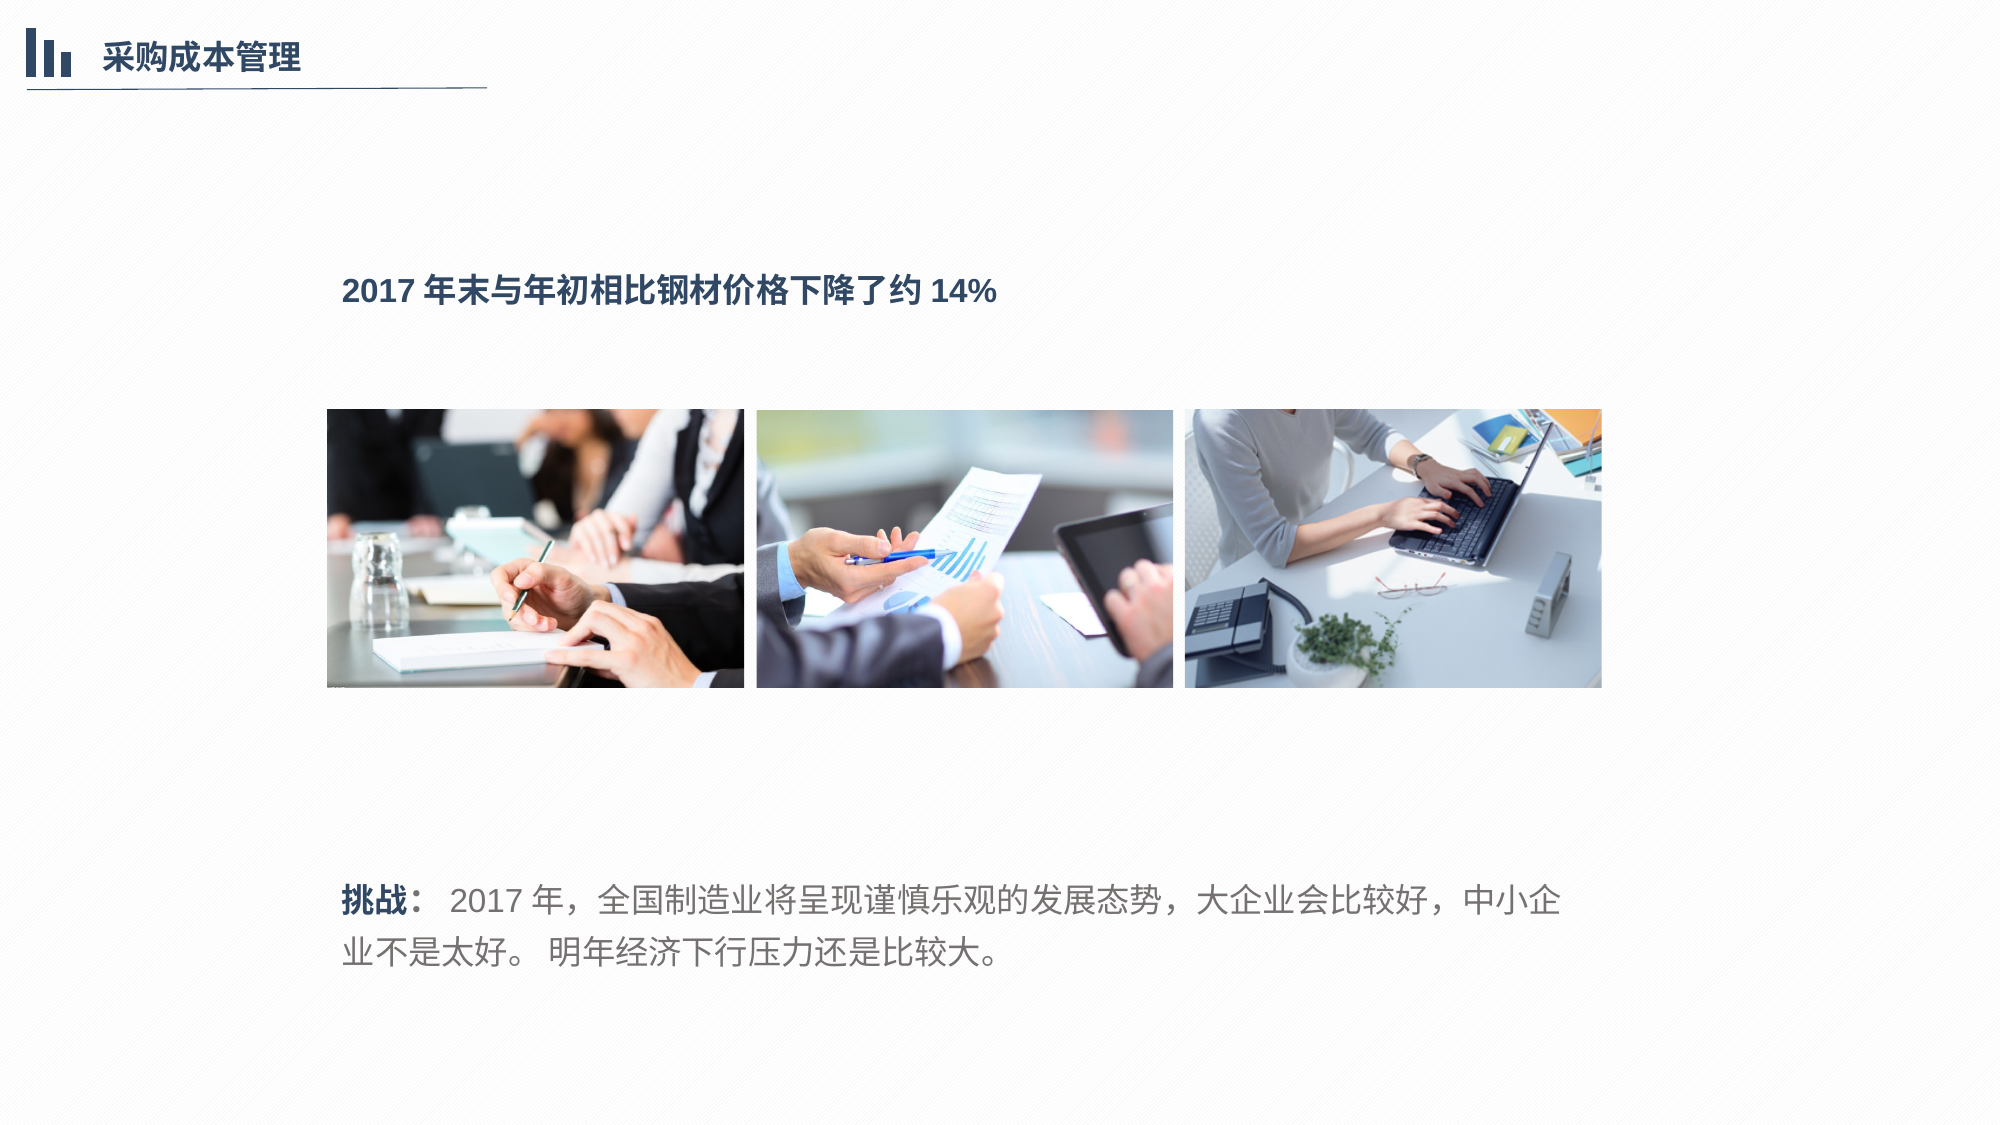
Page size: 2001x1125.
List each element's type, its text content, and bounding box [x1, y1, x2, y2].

text_box 挑战：2017年，全国制造业将呈现谨慎乐观的发展态势，大企业会比较好，中小企业不是太好。 明年经济下行压力还是比较大。 [327, 859, 1581, 979]
text_box 2017年末与年初相比钢材价格下降了约14% [327, 261, 1121, 317]
text_box [756, 410, 1174, 688]
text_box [26, 29, 488, 90]
text_box [1184, 409, 1602, 688]
text_box [327, 409, 745, 688]
